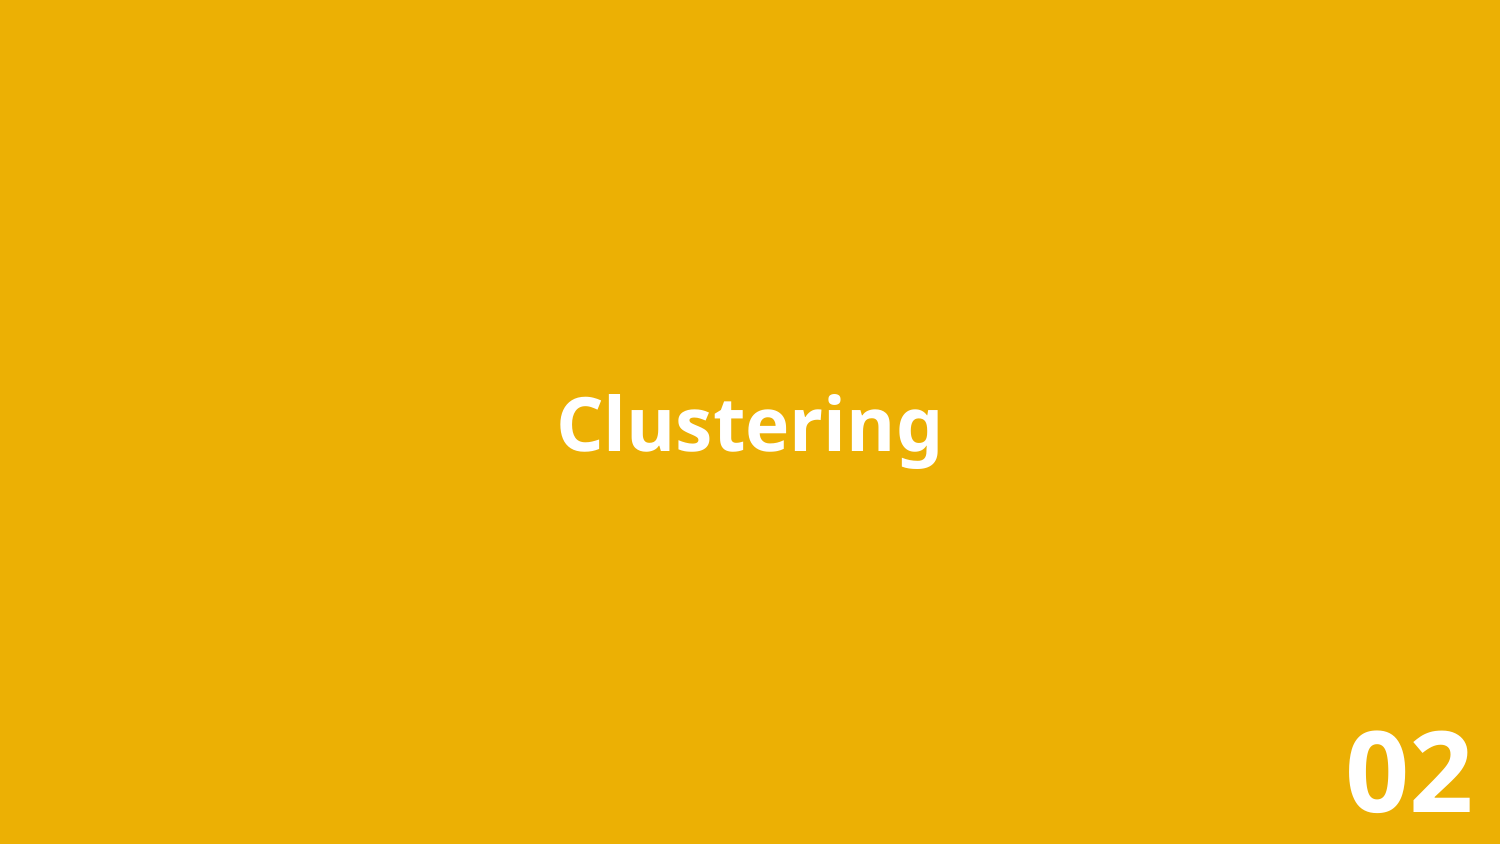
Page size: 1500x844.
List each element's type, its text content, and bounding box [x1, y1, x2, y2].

text_box 02 [1302, 692, 1500, 842]
title Clustering [51, 352, 1449, 491]
